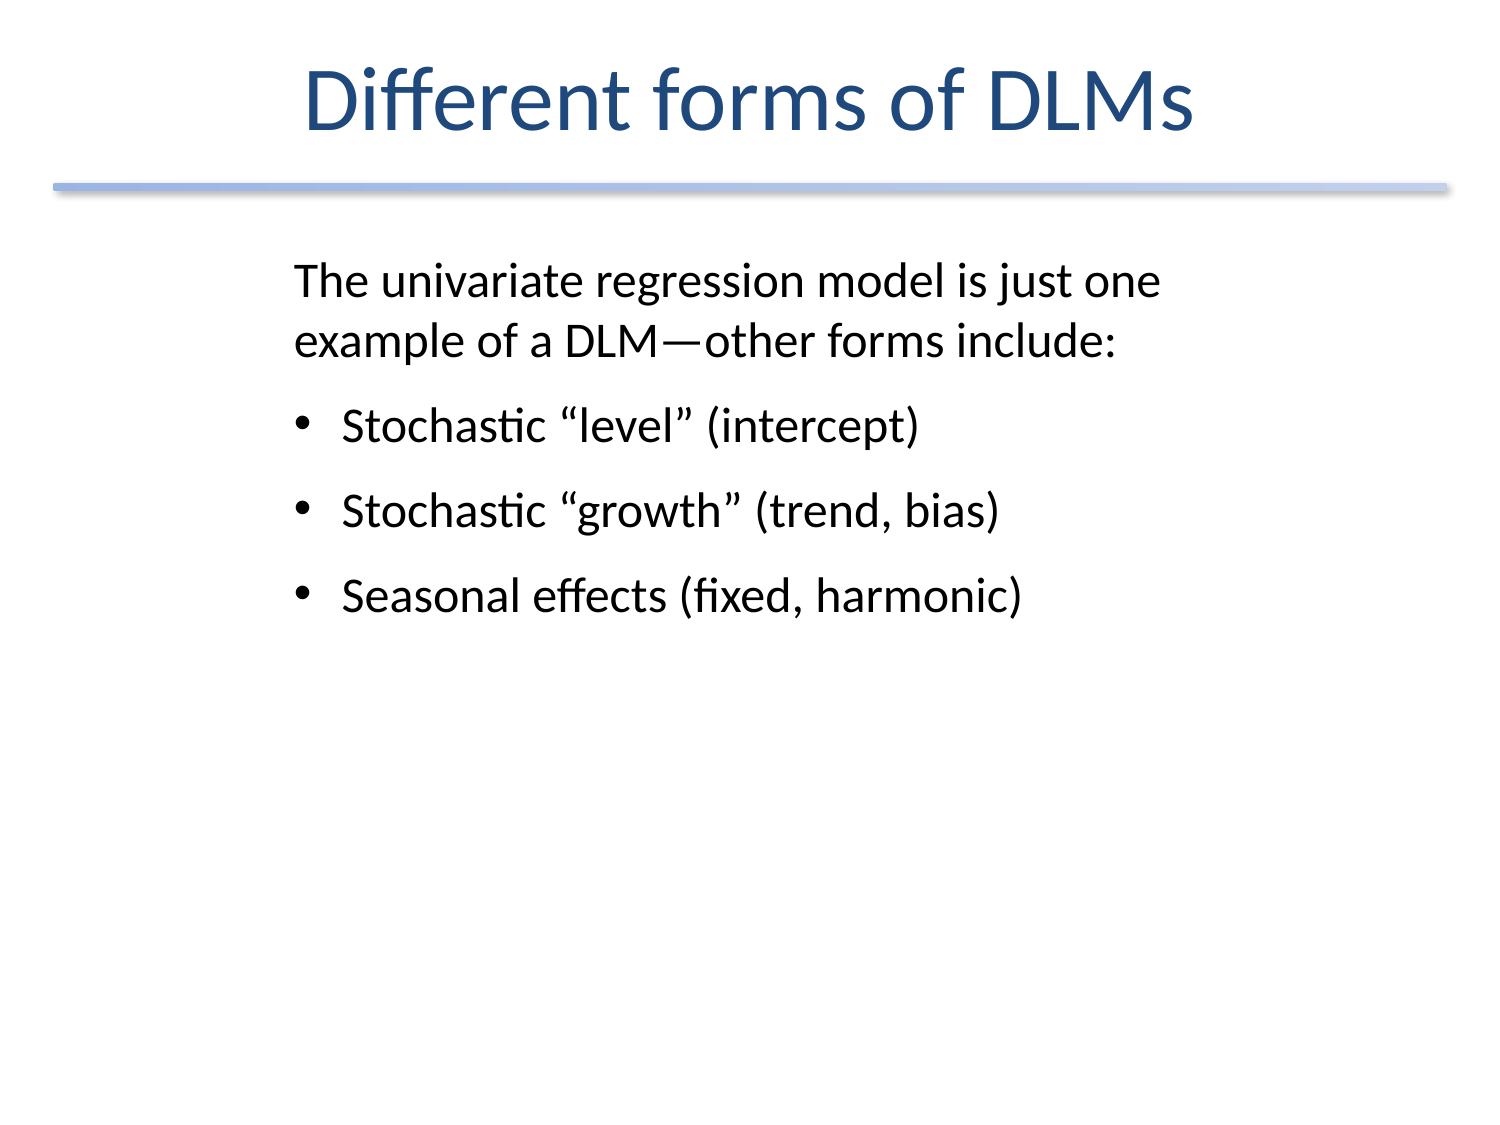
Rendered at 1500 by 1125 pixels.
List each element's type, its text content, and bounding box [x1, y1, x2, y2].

text_box [52, 182, 1448, 193]
title Different forms of DLMs [74, 0, 1426, 180]
text_box The univariate regression model is just one example of a DLM—other forms include: Stochastic “level” (intercept) Stochastic “growth” (trend, bias) Seasonal effects (fixed, harmonic) [277, 238, 1223, 632]
